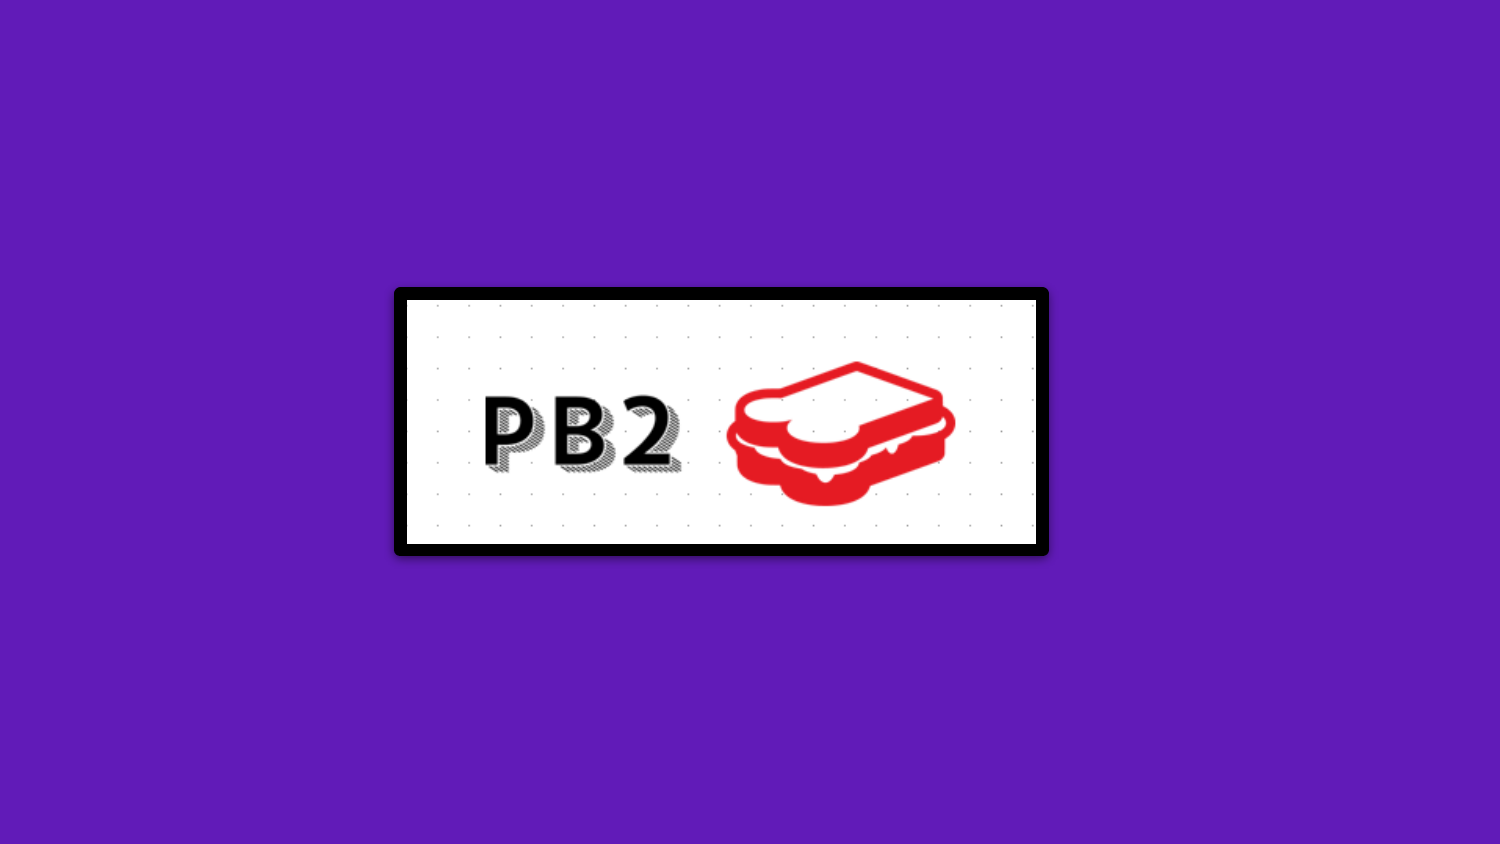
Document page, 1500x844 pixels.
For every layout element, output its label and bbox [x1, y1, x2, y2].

picture [406, 299, 1037, 544]
